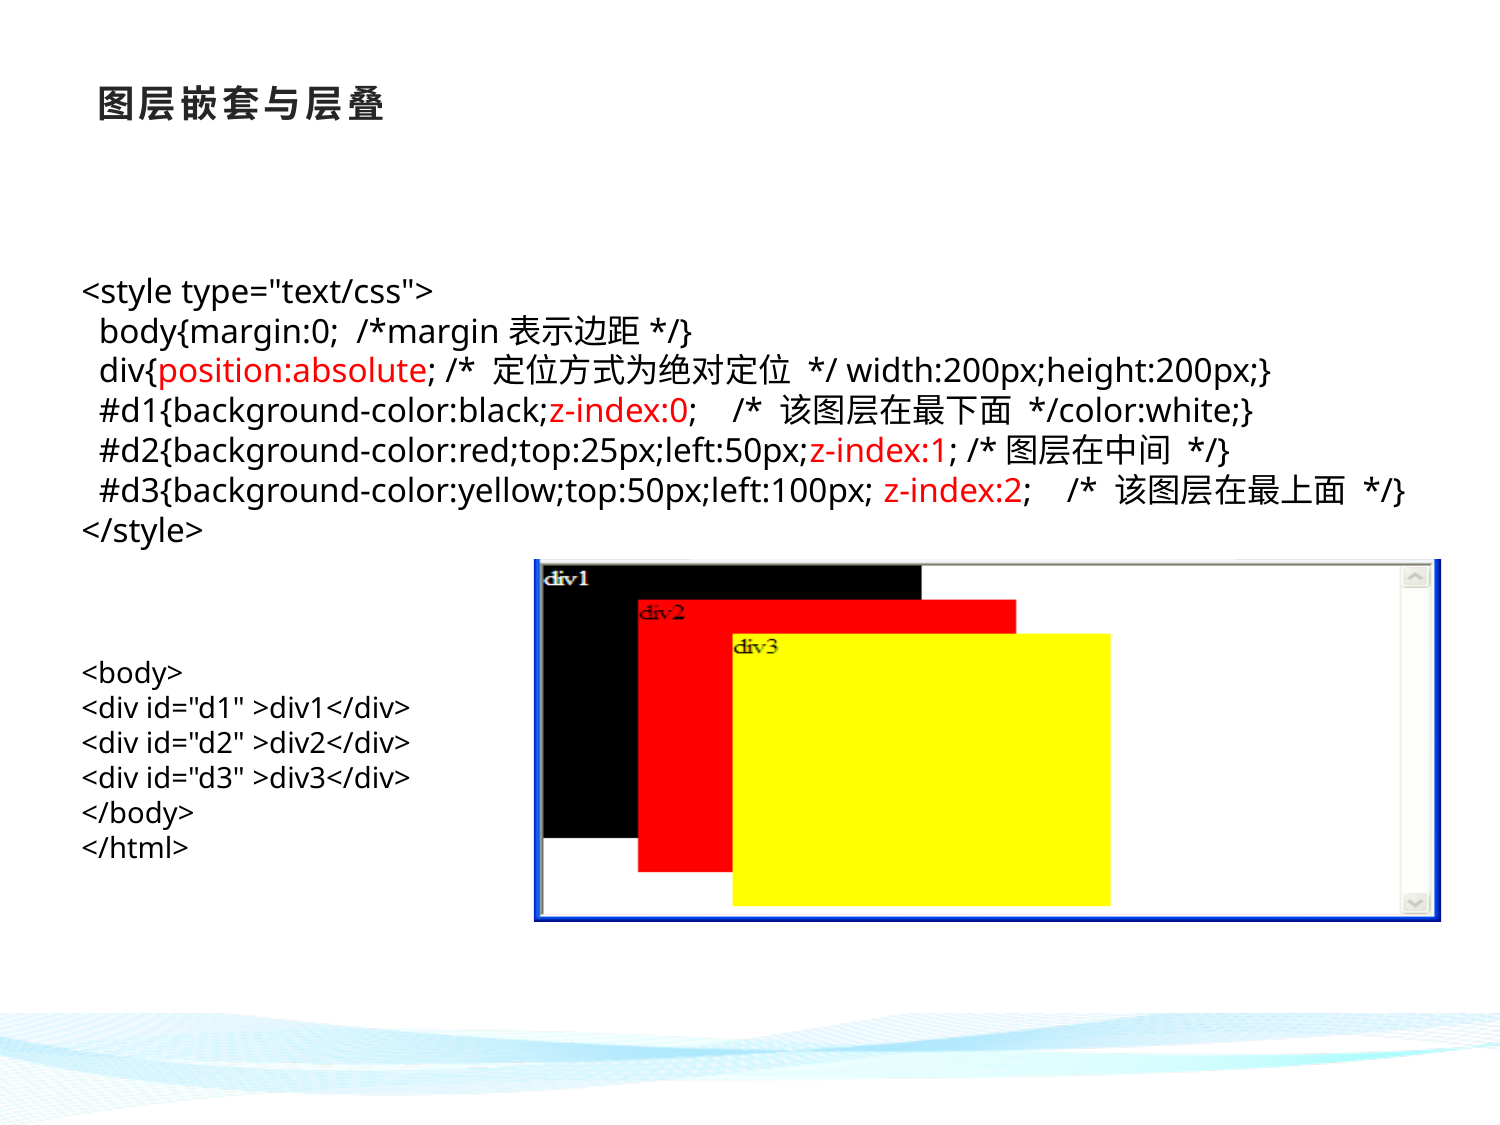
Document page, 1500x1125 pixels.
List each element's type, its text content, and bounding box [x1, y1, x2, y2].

text_box <style type="text/css"> body{margin:0; /*margin表示边距*/} div{position:absolute; /* 定位方式为绝对定位 */ width:200px;height:200px;} #d1{background-color:black;z-index:0; /* 该图层在最下面 */color:white;} #d2{background-color:red;top:25px;left:50px;z-index:1; /*图层在中间 */} #d3{background-color:yellow;top:50px;left:100px; z-index:2; /* 该图层在最上面 */} </style> <body> <div id="d1" >div1</div> <div id="d2" >div2</div> <div id="d3" >div3</div> </body> </html> [66, 262, 1442, 910]
picture [533, 559, 1442, 922]
title 图层嵌套与层叠 [82, 72, 1418, 146]
picture [0, 1013, 1500, 1125]
